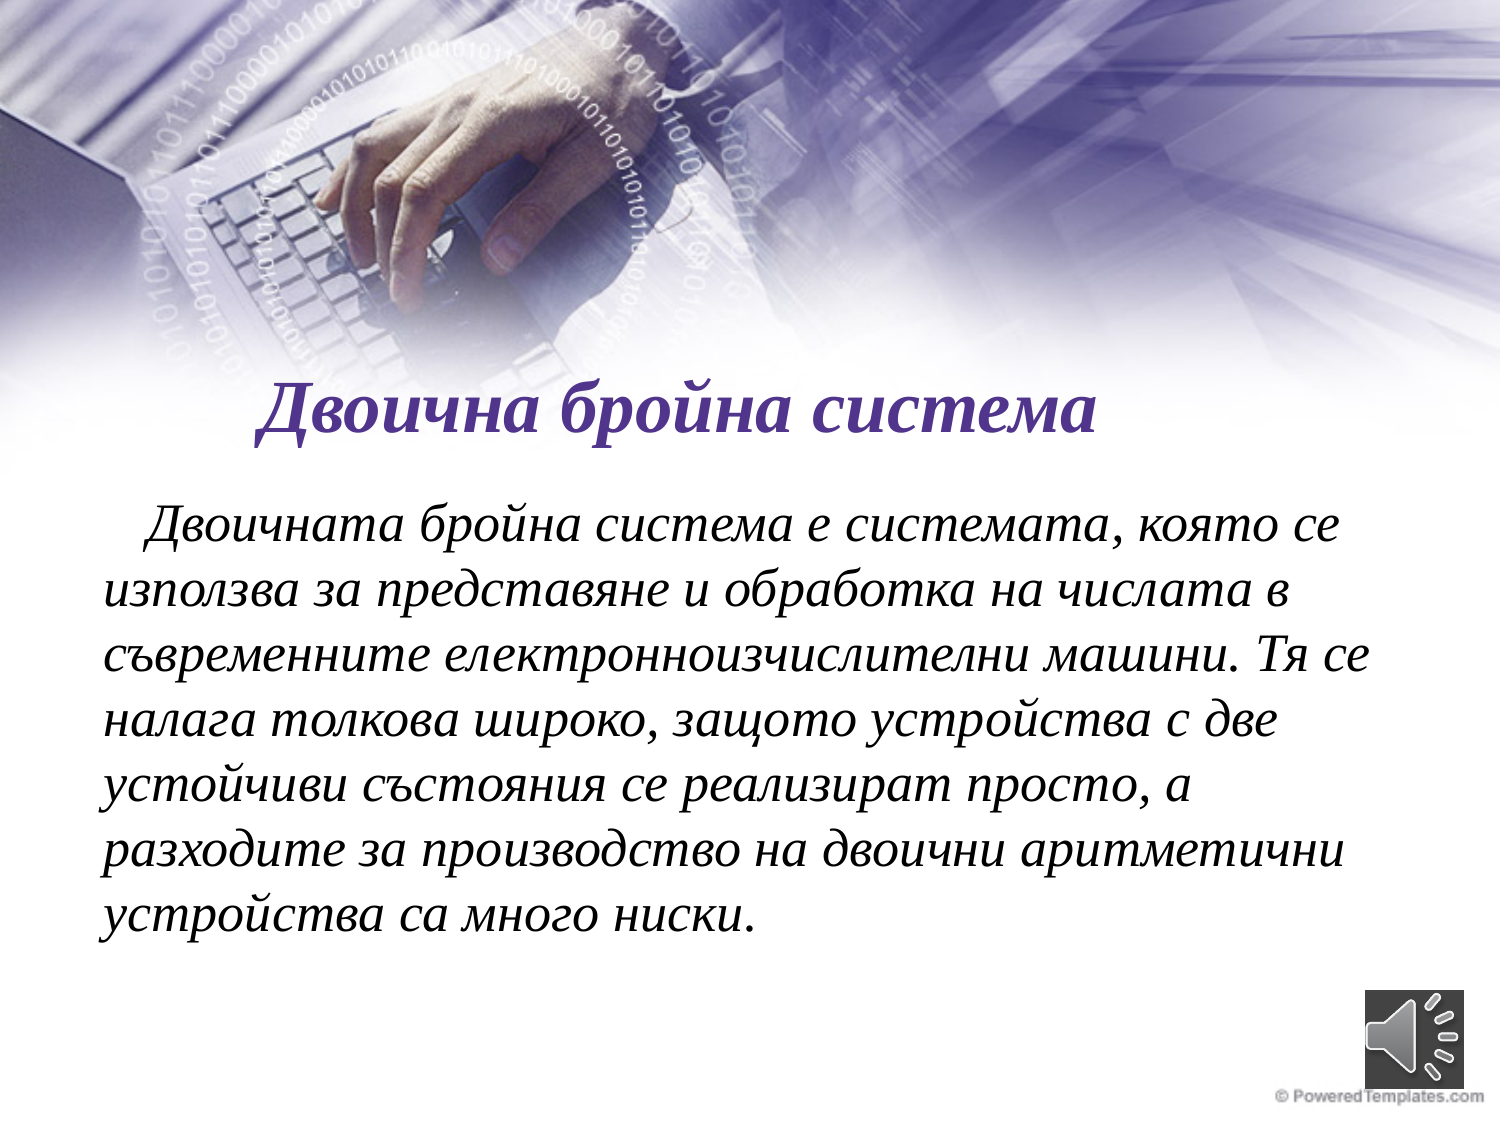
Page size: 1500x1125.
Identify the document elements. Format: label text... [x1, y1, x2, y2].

picture [0, 0, 1500, 1125]
list Двоичната бройна система е системата, която се използва за представяне и обработка на числата в съвременните електронноизчислителни машини. Тя се налага толкова широко, защото устройства с две устойчиви състояния се реализират просто, а разходите за производство на двоични аритметични устройства са много ниски. [88, 479, 1436, 1083]
title Двоична бройна система [88, 326, 1270, 479]
